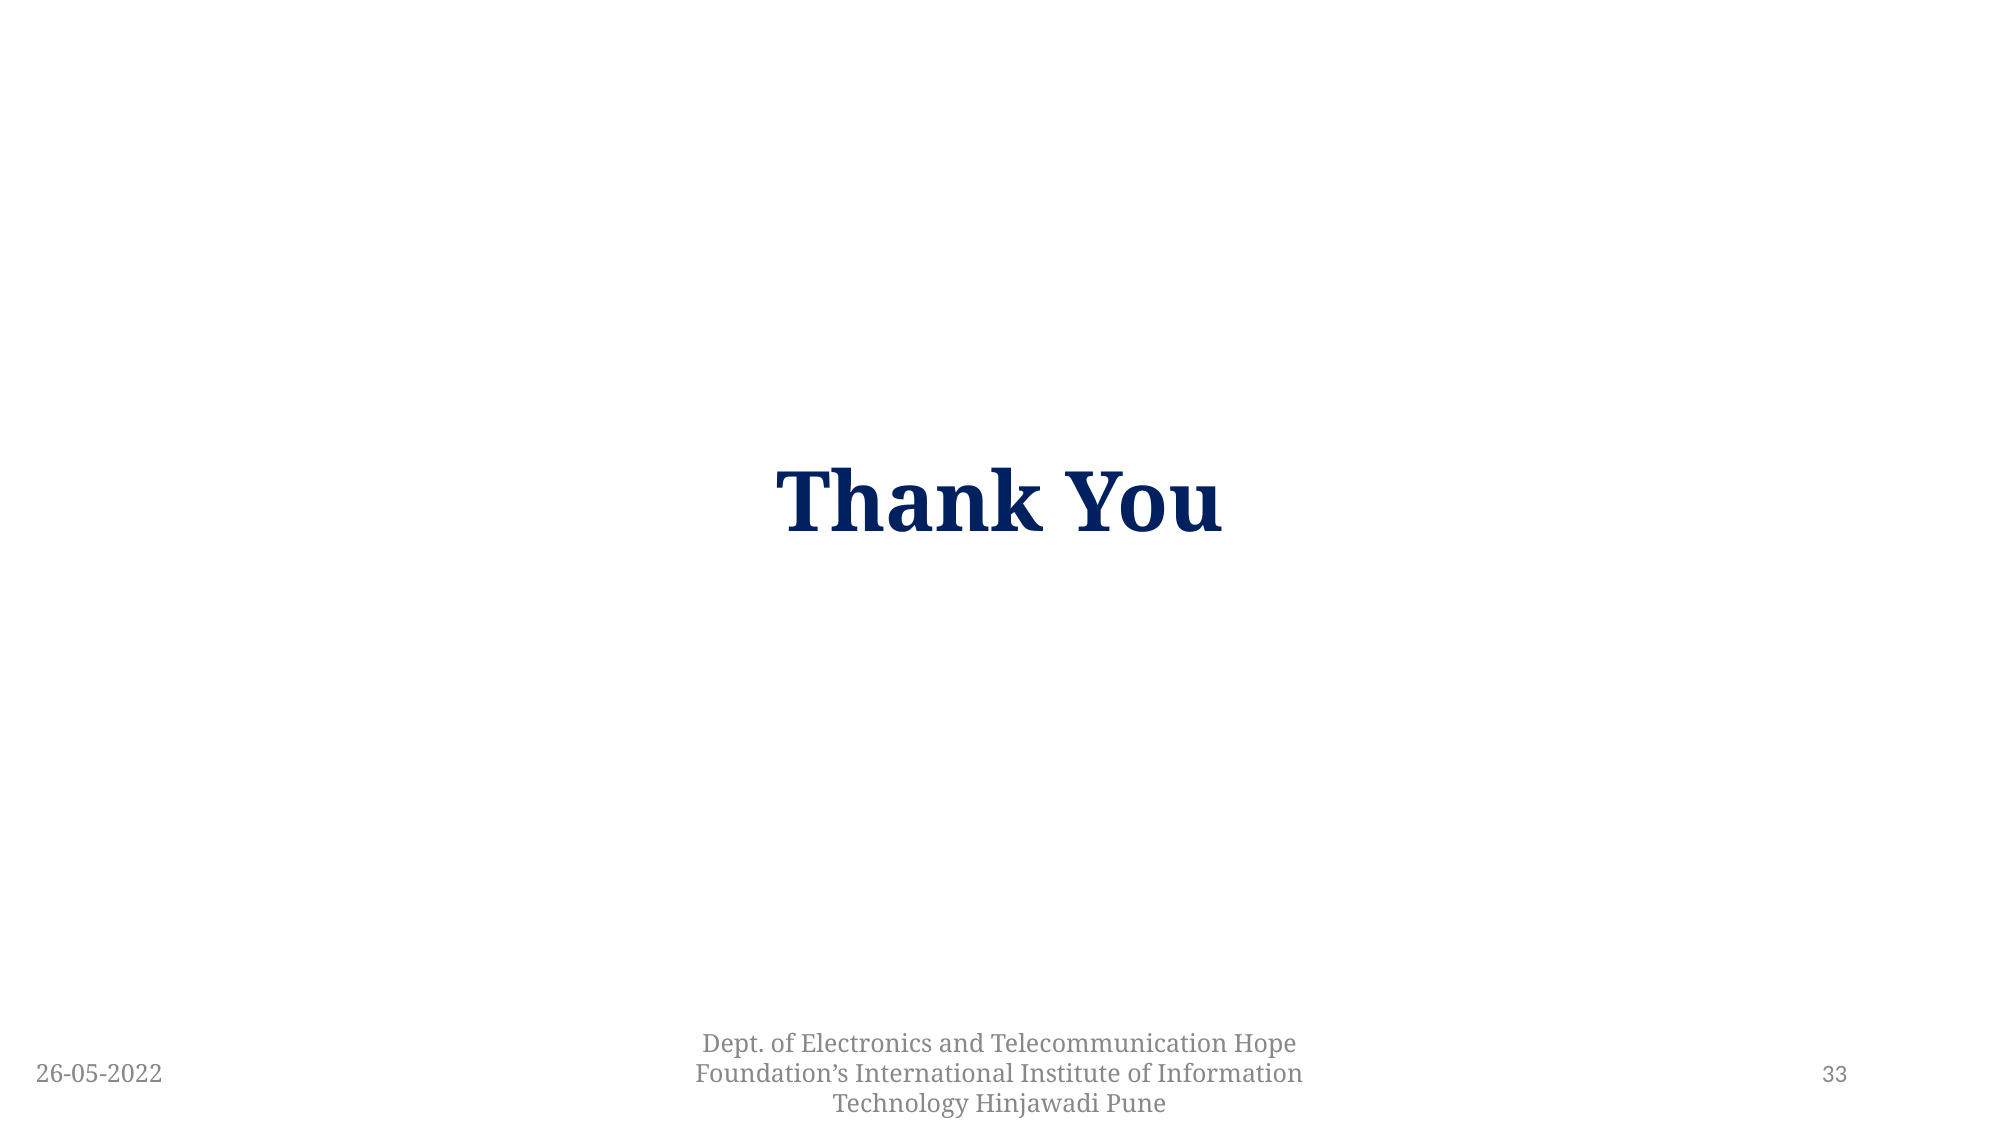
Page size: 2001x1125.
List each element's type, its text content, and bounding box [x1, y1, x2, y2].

footer Dept. of Electronics and Telecommunication Hope Foundation’s International Institute of Information Technology Hinjawadi Pune [662, 1042, 1338, 1103]
title Thank You [137, 395, 1863, 613]
slide_number ‹#› [1412, 1042, 1863, 1103]
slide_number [20, 1042, 199, 1103]
